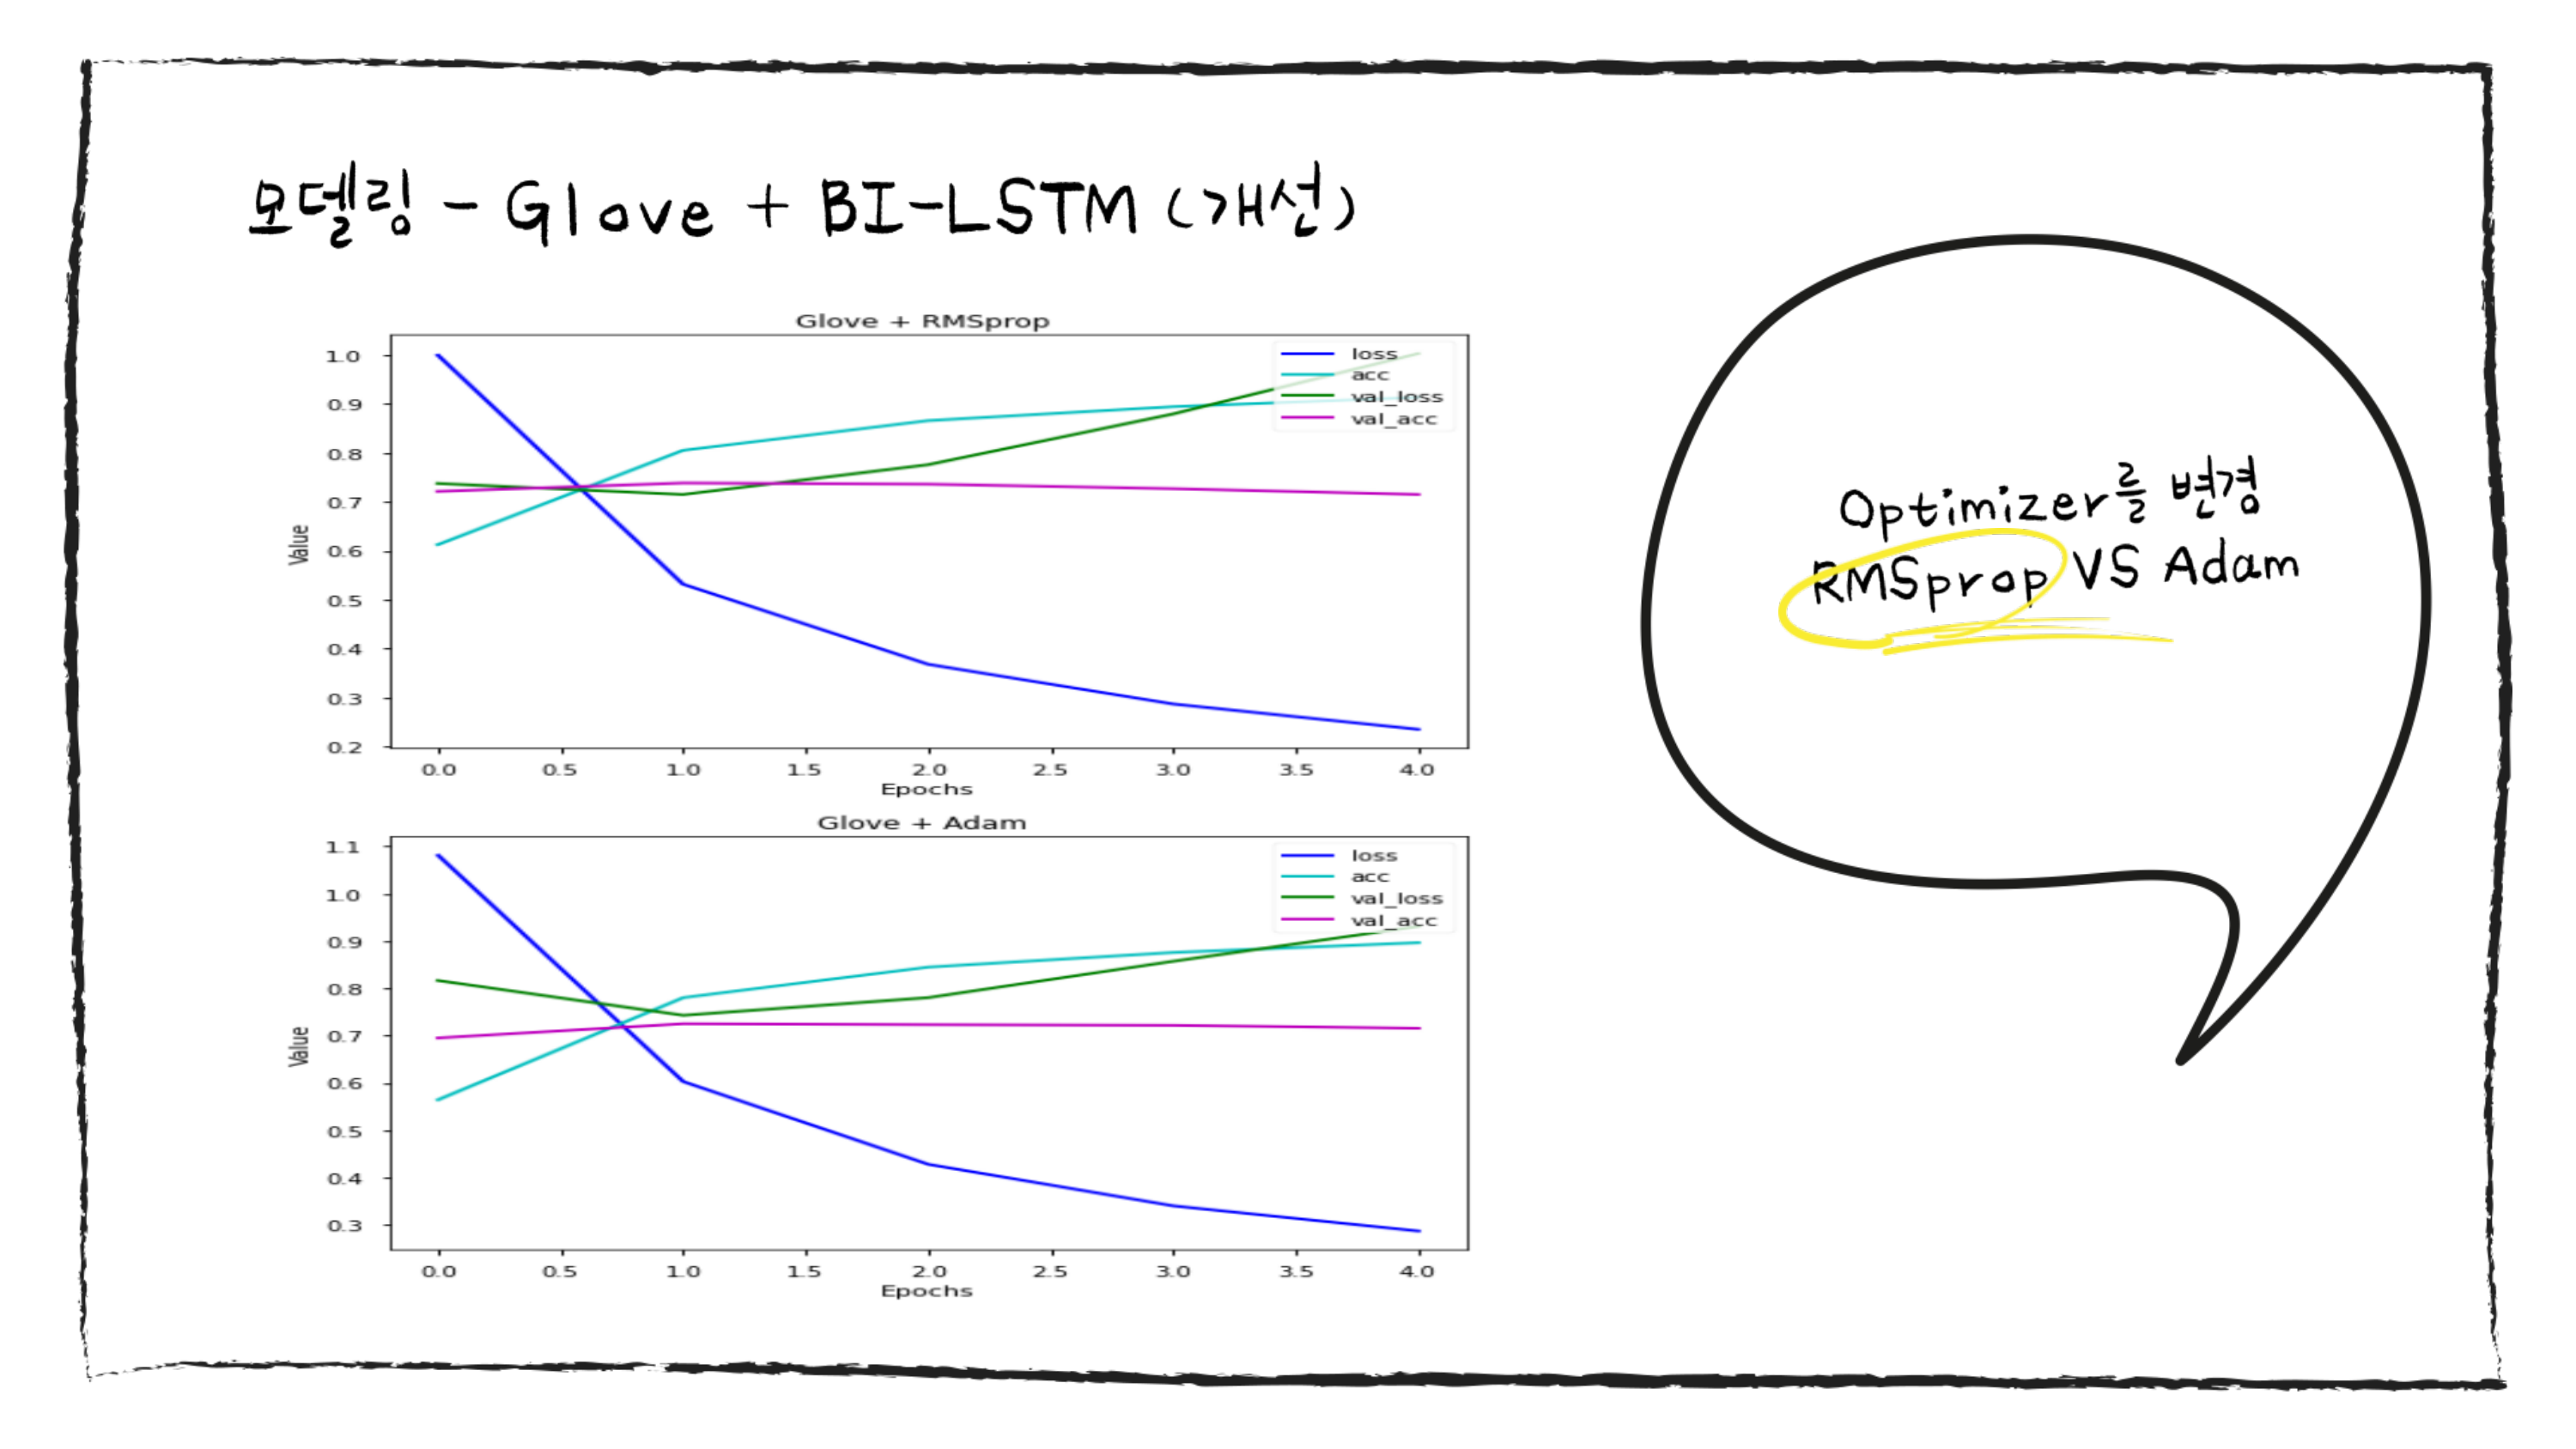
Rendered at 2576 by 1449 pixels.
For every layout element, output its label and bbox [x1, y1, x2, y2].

text_box [63, 56, 2513, 1392]
picture [203, 136, 1412, 288]
text_box [1601, 215, 2471, 1085]
text_box [1777, 527, 2174, 656]
picture [1683, 445, 2330, 640]
text_box [267, 306, 1489, 1304]
